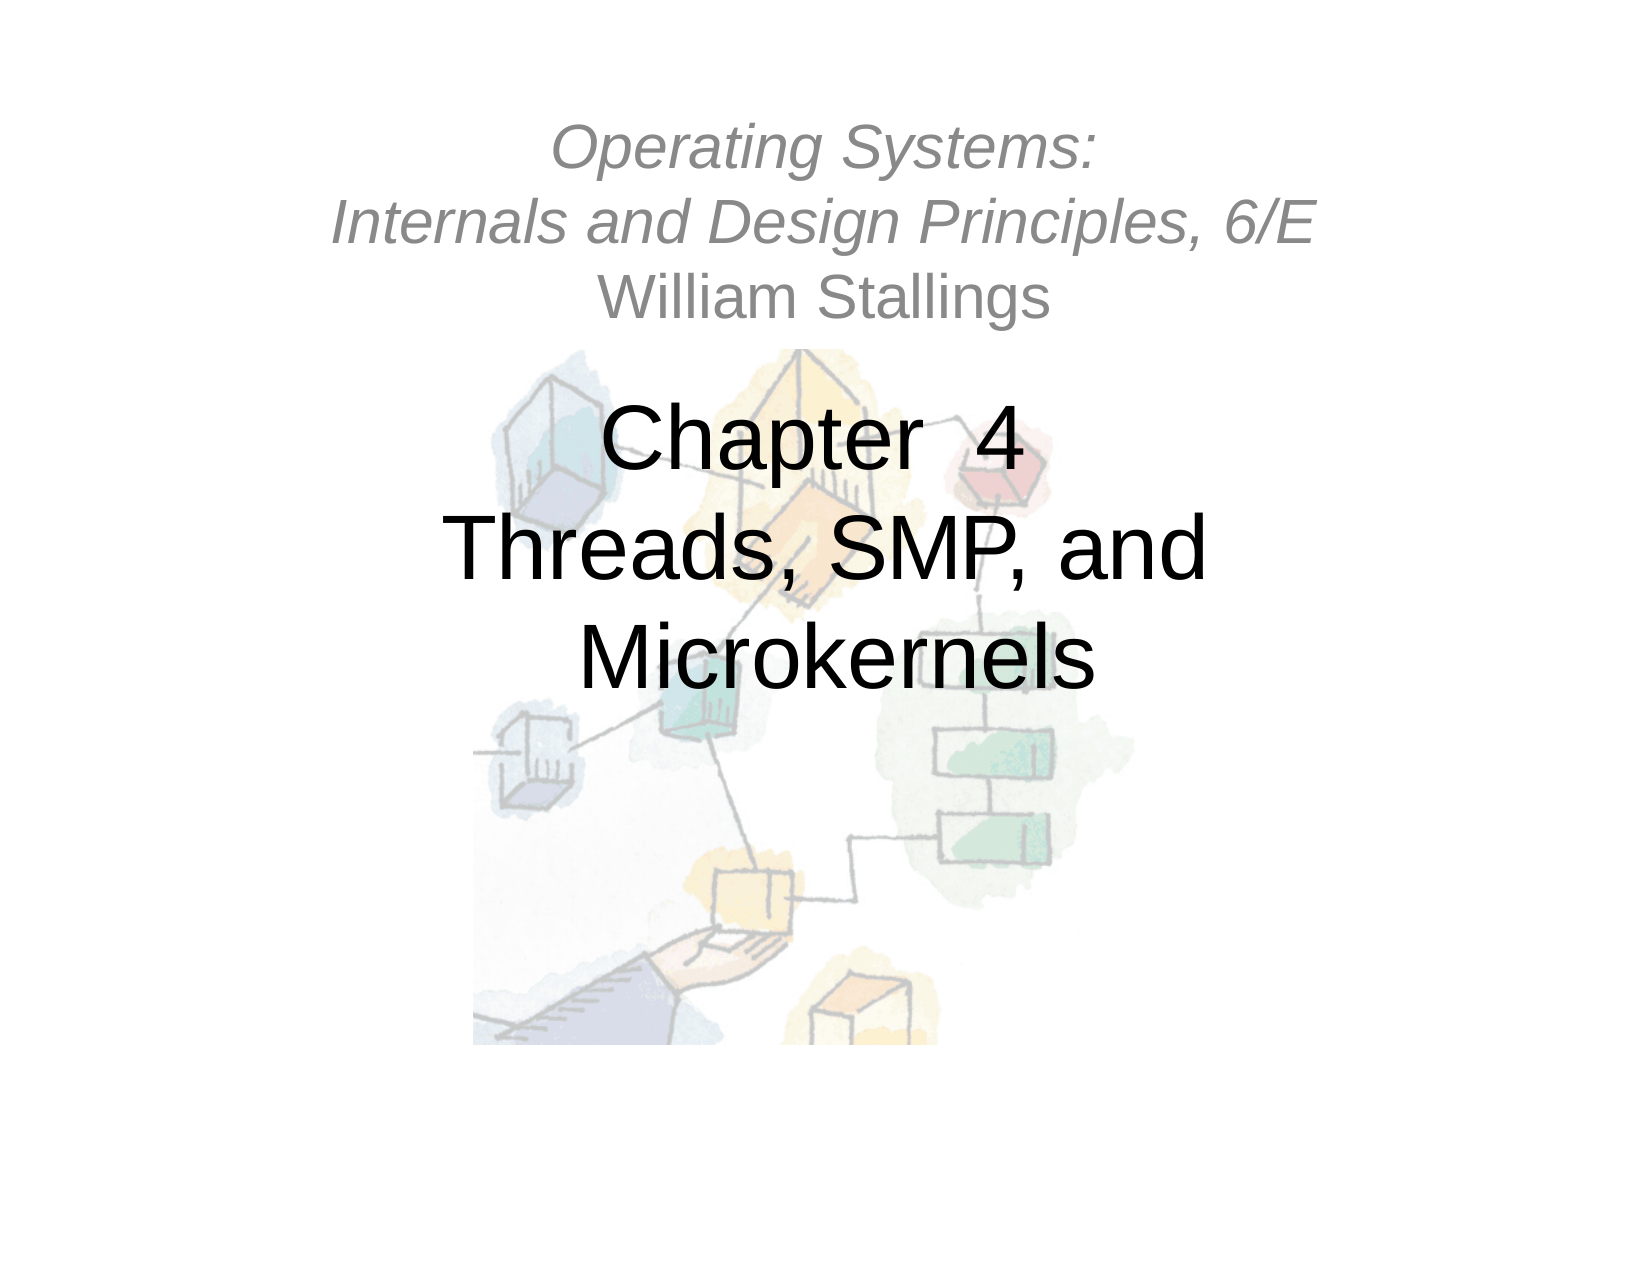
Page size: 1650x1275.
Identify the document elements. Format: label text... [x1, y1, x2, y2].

title Operating Systems: Internals and Design Principles, 6/E [328, 103, 1321, 319]
list William Stallings Chapter 4 Threads, SMP, and Microkernels [433, 221, 1217, 981]
picture [473, 349, 1135, 1045]
